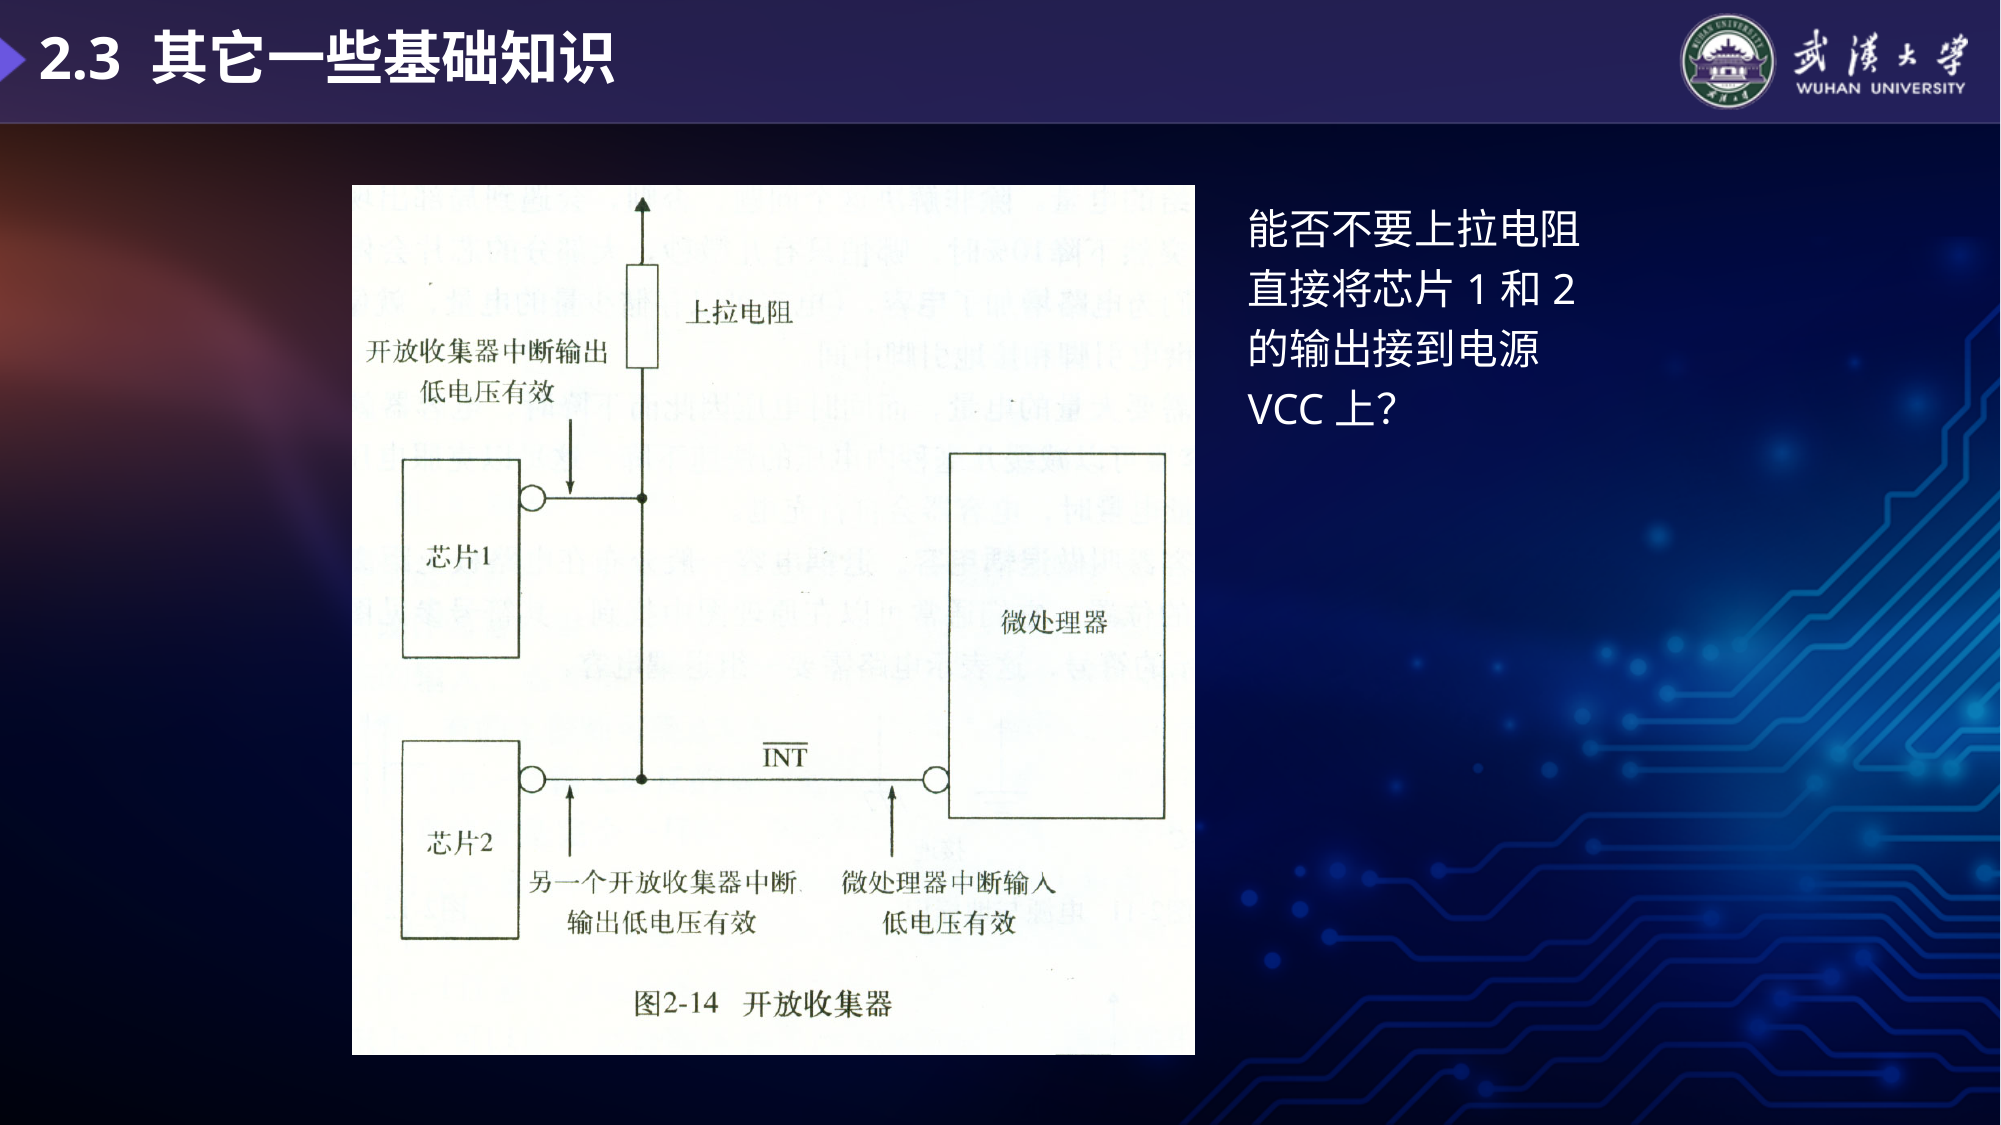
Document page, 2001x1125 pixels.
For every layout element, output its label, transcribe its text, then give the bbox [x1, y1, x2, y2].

picture [0, 0, 2001, 1125]
title 2.3 其它一些基础知识 [23, 0, 1364, 122]
text_box 能否不要上拉电阻直接将芯片1和2的输出接到电源VCC上？ [1233, 185, 1638, 441]
